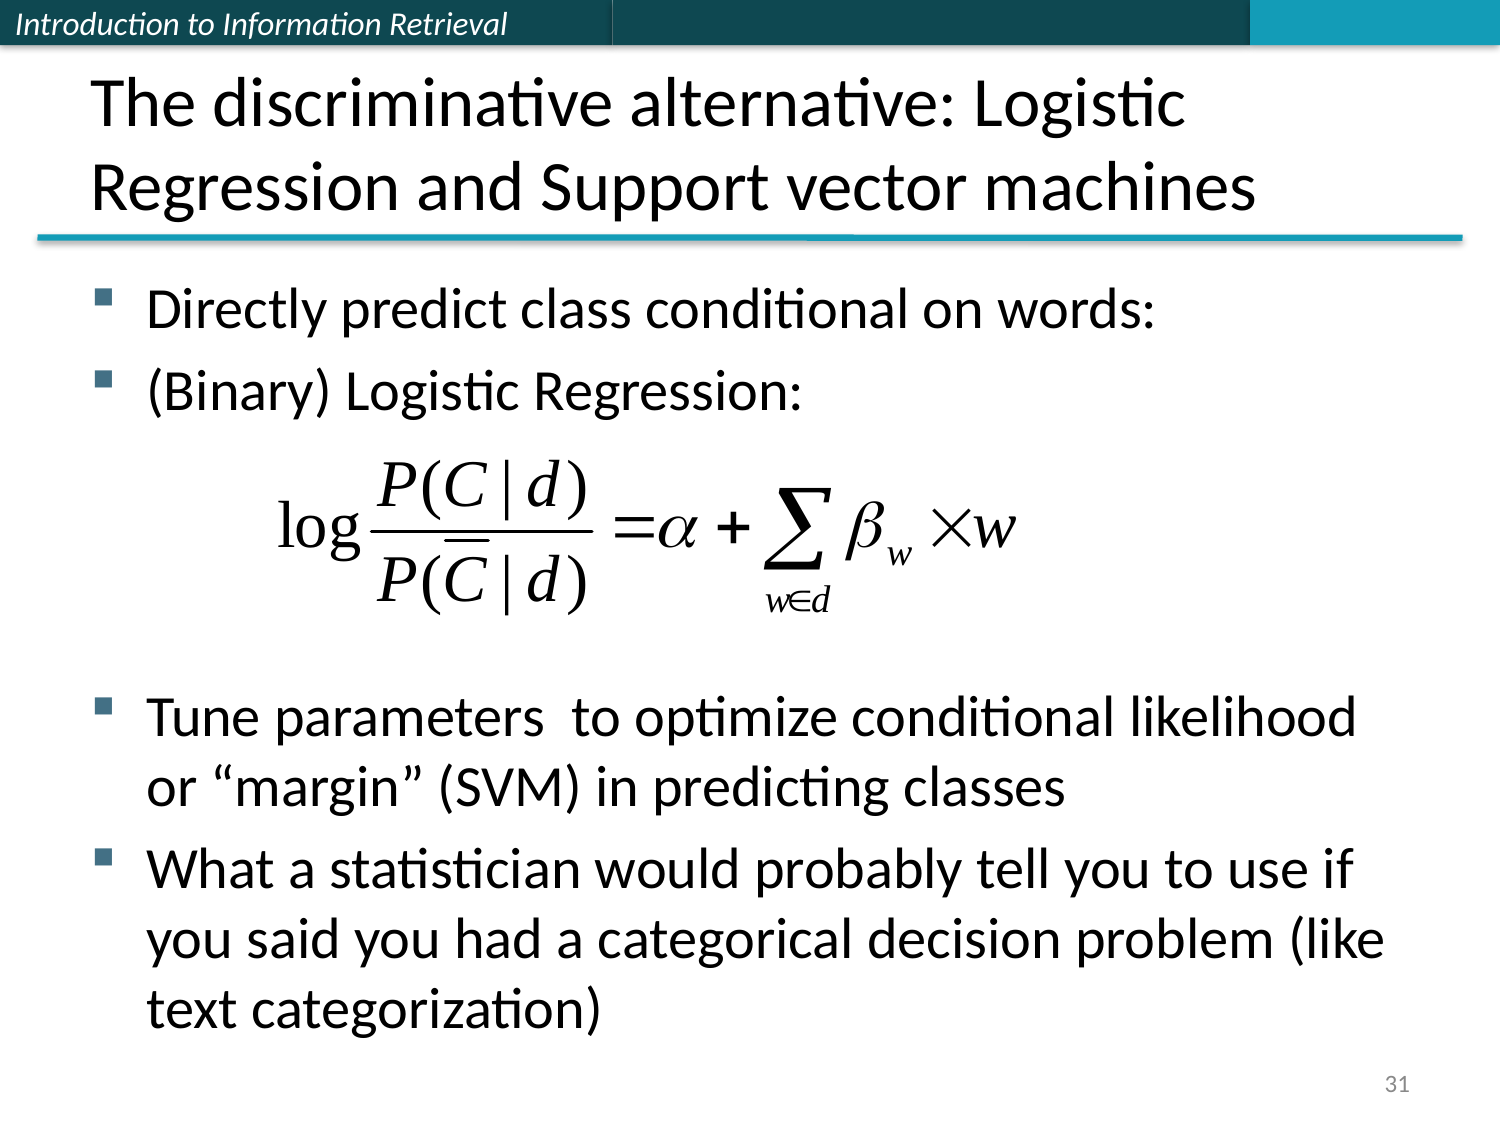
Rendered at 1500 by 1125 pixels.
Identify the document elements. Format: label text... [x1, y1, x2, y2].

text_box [274, 449, 1019, 622]
title The discriminative alternative: Logistic Regression and Support vector machines [75, 45, 1425, 233]
slide_number 31 [1074, 1062, 1425, 1103]
